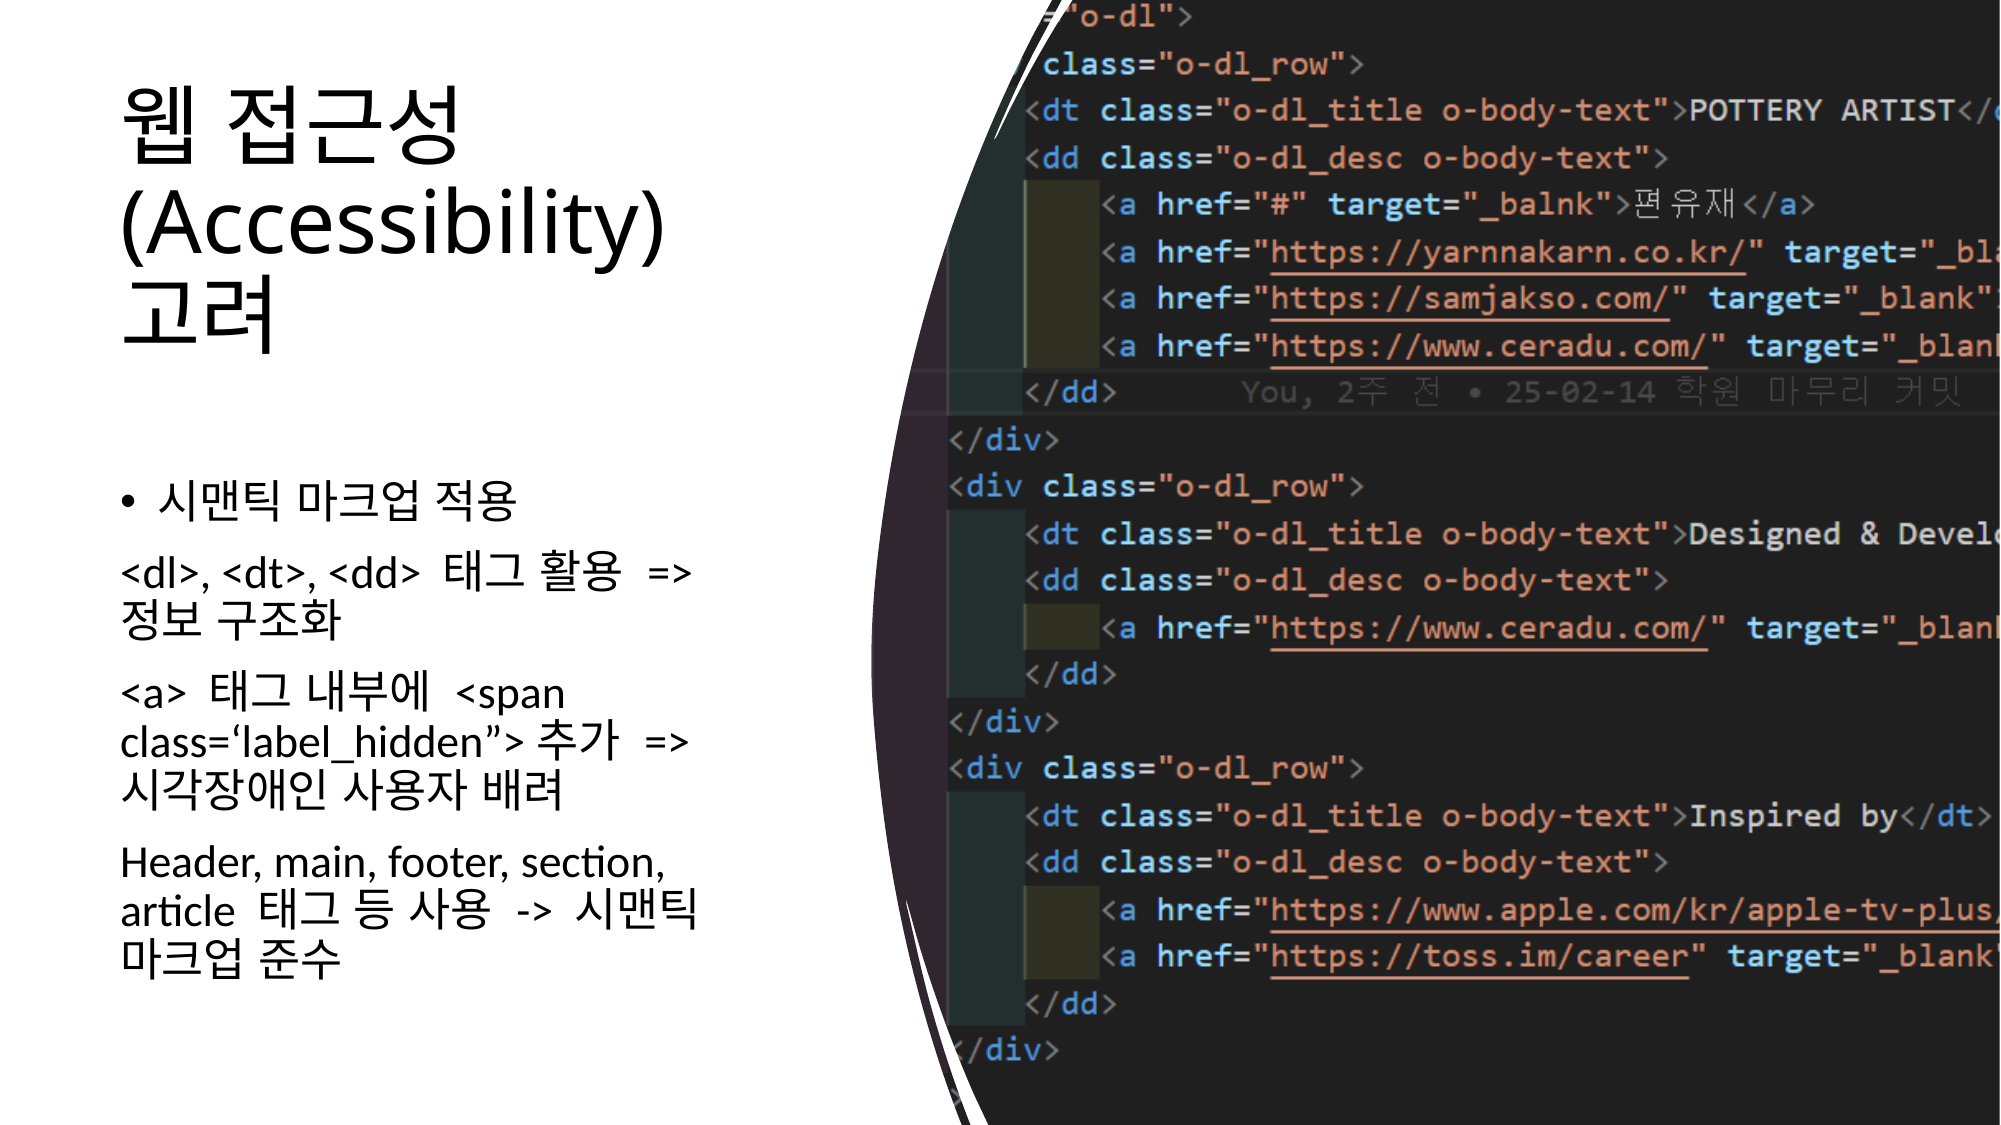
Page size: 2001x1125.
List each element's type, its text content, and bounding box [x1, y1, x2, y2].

list 시맨틱 마크업 적용 <dl>, <dt>, <dd> 태그 활용 => 정보 구조화 <a> 태그 내부에 <span class=‘label_hidden”>추가 => 시각장애인 사용자 배려 Header, main, footer, section, article 태그 등 사용 -> 시맨틱 마크업 준수 [105, 471, 802, 1016]
picture [871, 0, 2000, 1125]
title 웹 접근성(Accessibility) 고려 [105, 53, 822, 375]
